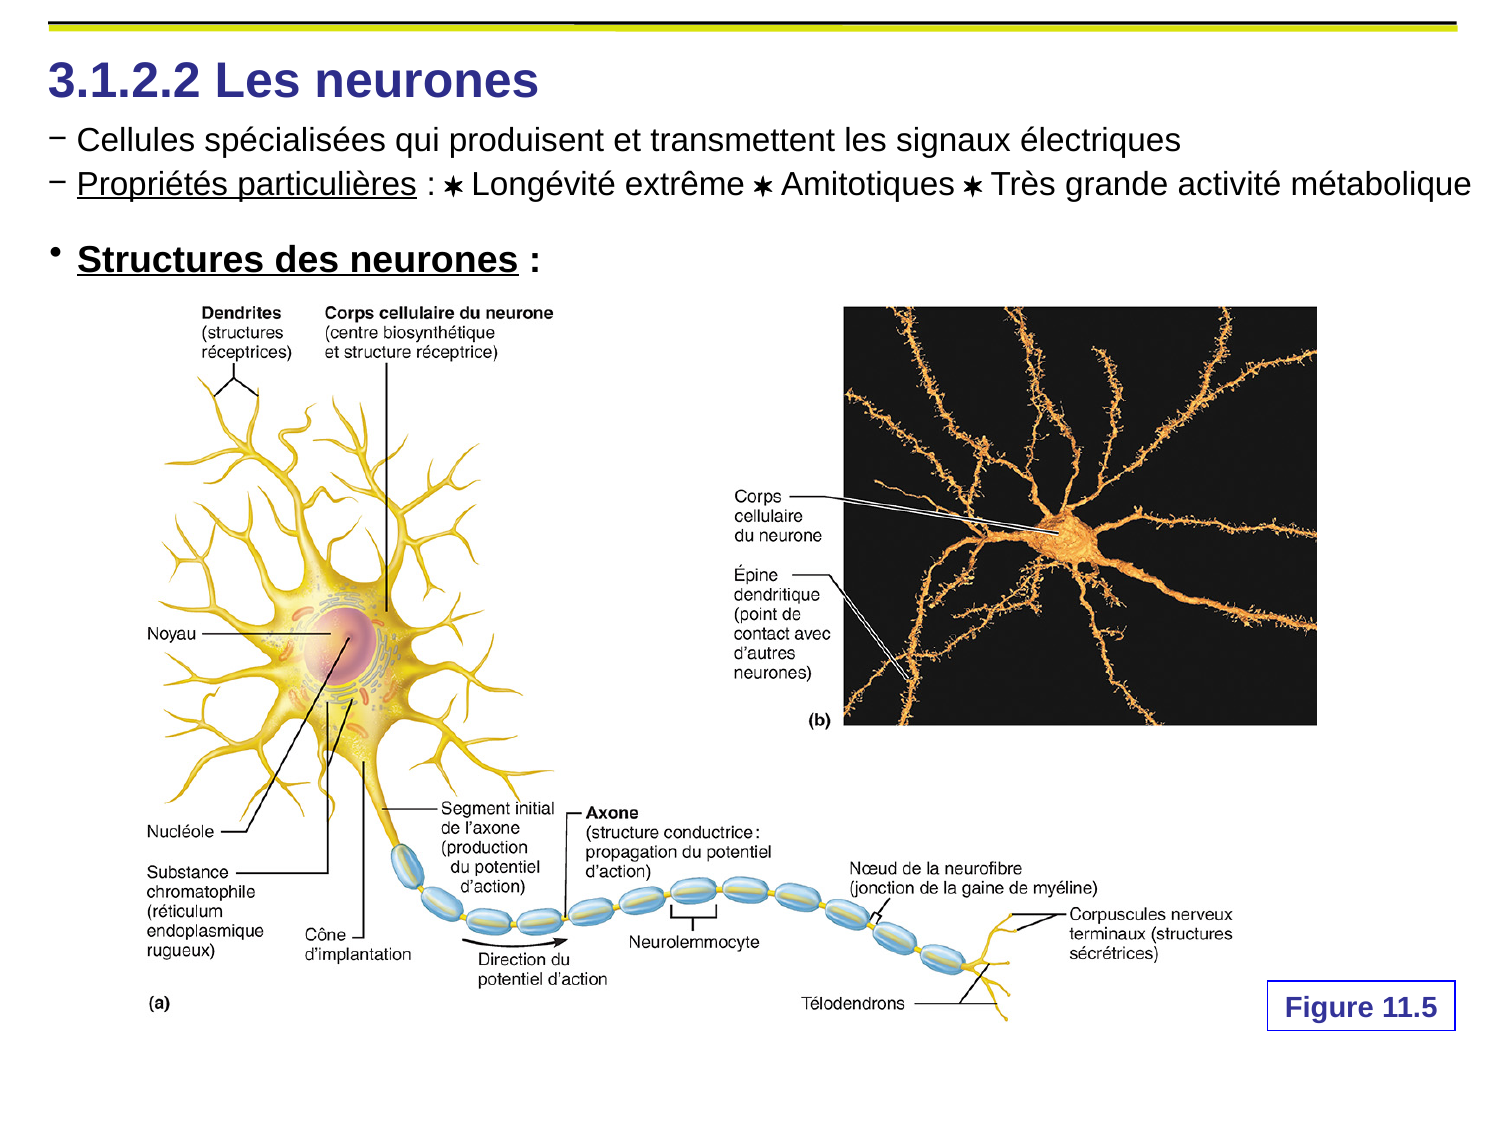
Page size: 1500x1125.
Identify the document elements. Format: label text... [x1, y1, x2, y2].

list 3.1.2.2 Les neurones Cellules spécialisées qui produisent et transmettent les signaux électriques Propriétés particulières :  Longévité extrême  Amitotiques  Très grande activité métabolique [33, 47, 1500, 287]
text_box Structures des neurones : [34, 236, 643, 298]
text_box Figure 11.5 [1323, 980, 1456, 1031]
picture [138, 297, 1325, 1023]
